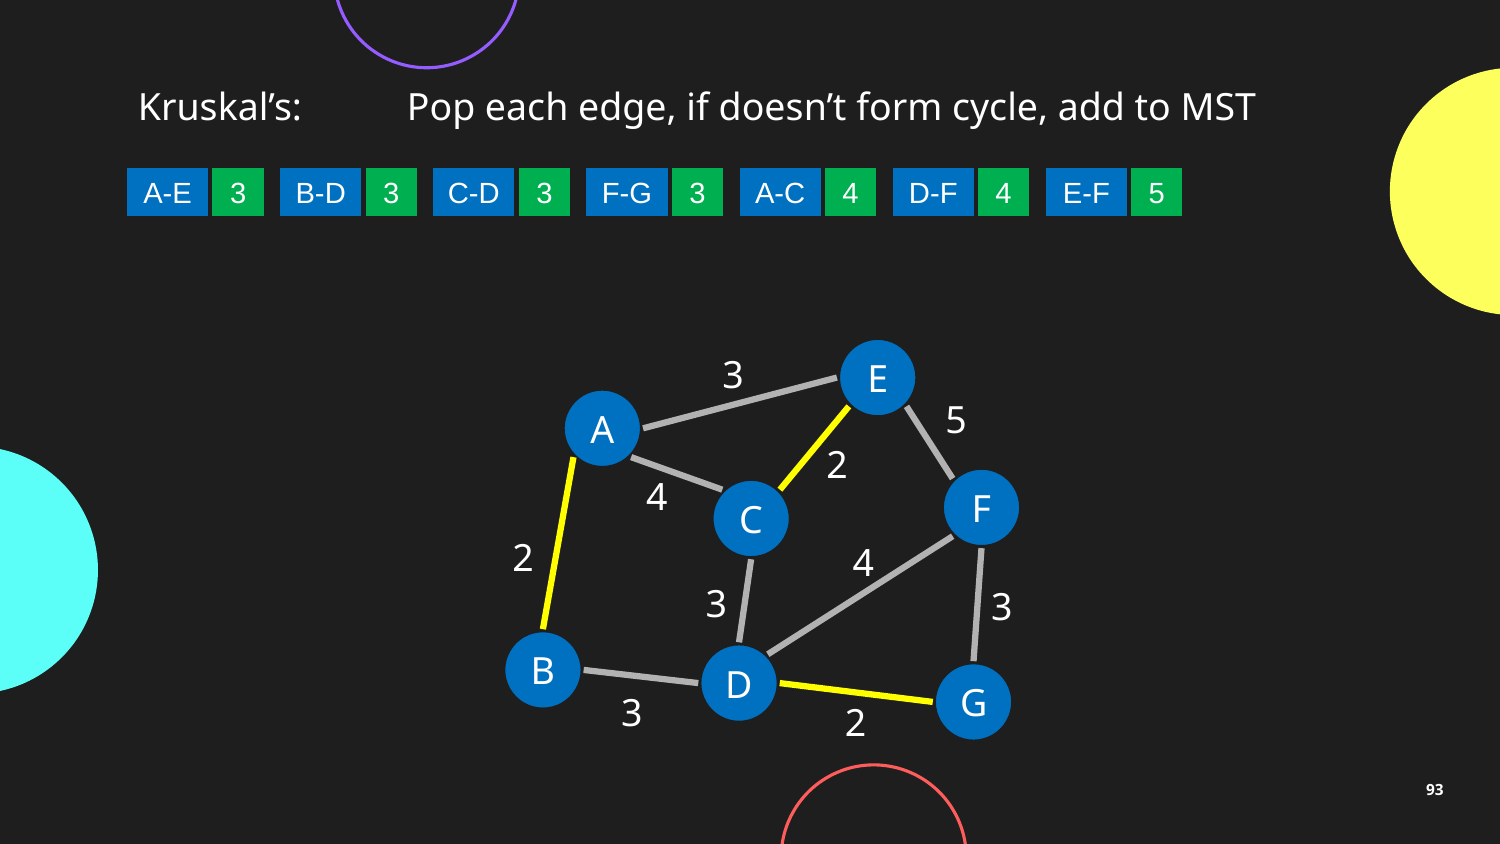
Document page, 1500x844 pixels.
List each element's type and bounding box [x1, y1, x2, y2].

text_box [584, 165, 726, 219]
text_box [124, 165, 266, 219]
text_box [392, 75, 1272, 136]
slide_number [1389, 764, 1480, 816]
text_box [123, 75, 318, 136]
text_box [1043, 165, 1185, 219]
text_box [737, 165, 879, 219]
text_box [497, 334, 1038, 752]
text_box [890, 165, 1032, 219]
text_box [277, 165, 420, 219]
text_box [430, 165, 573, 219]
